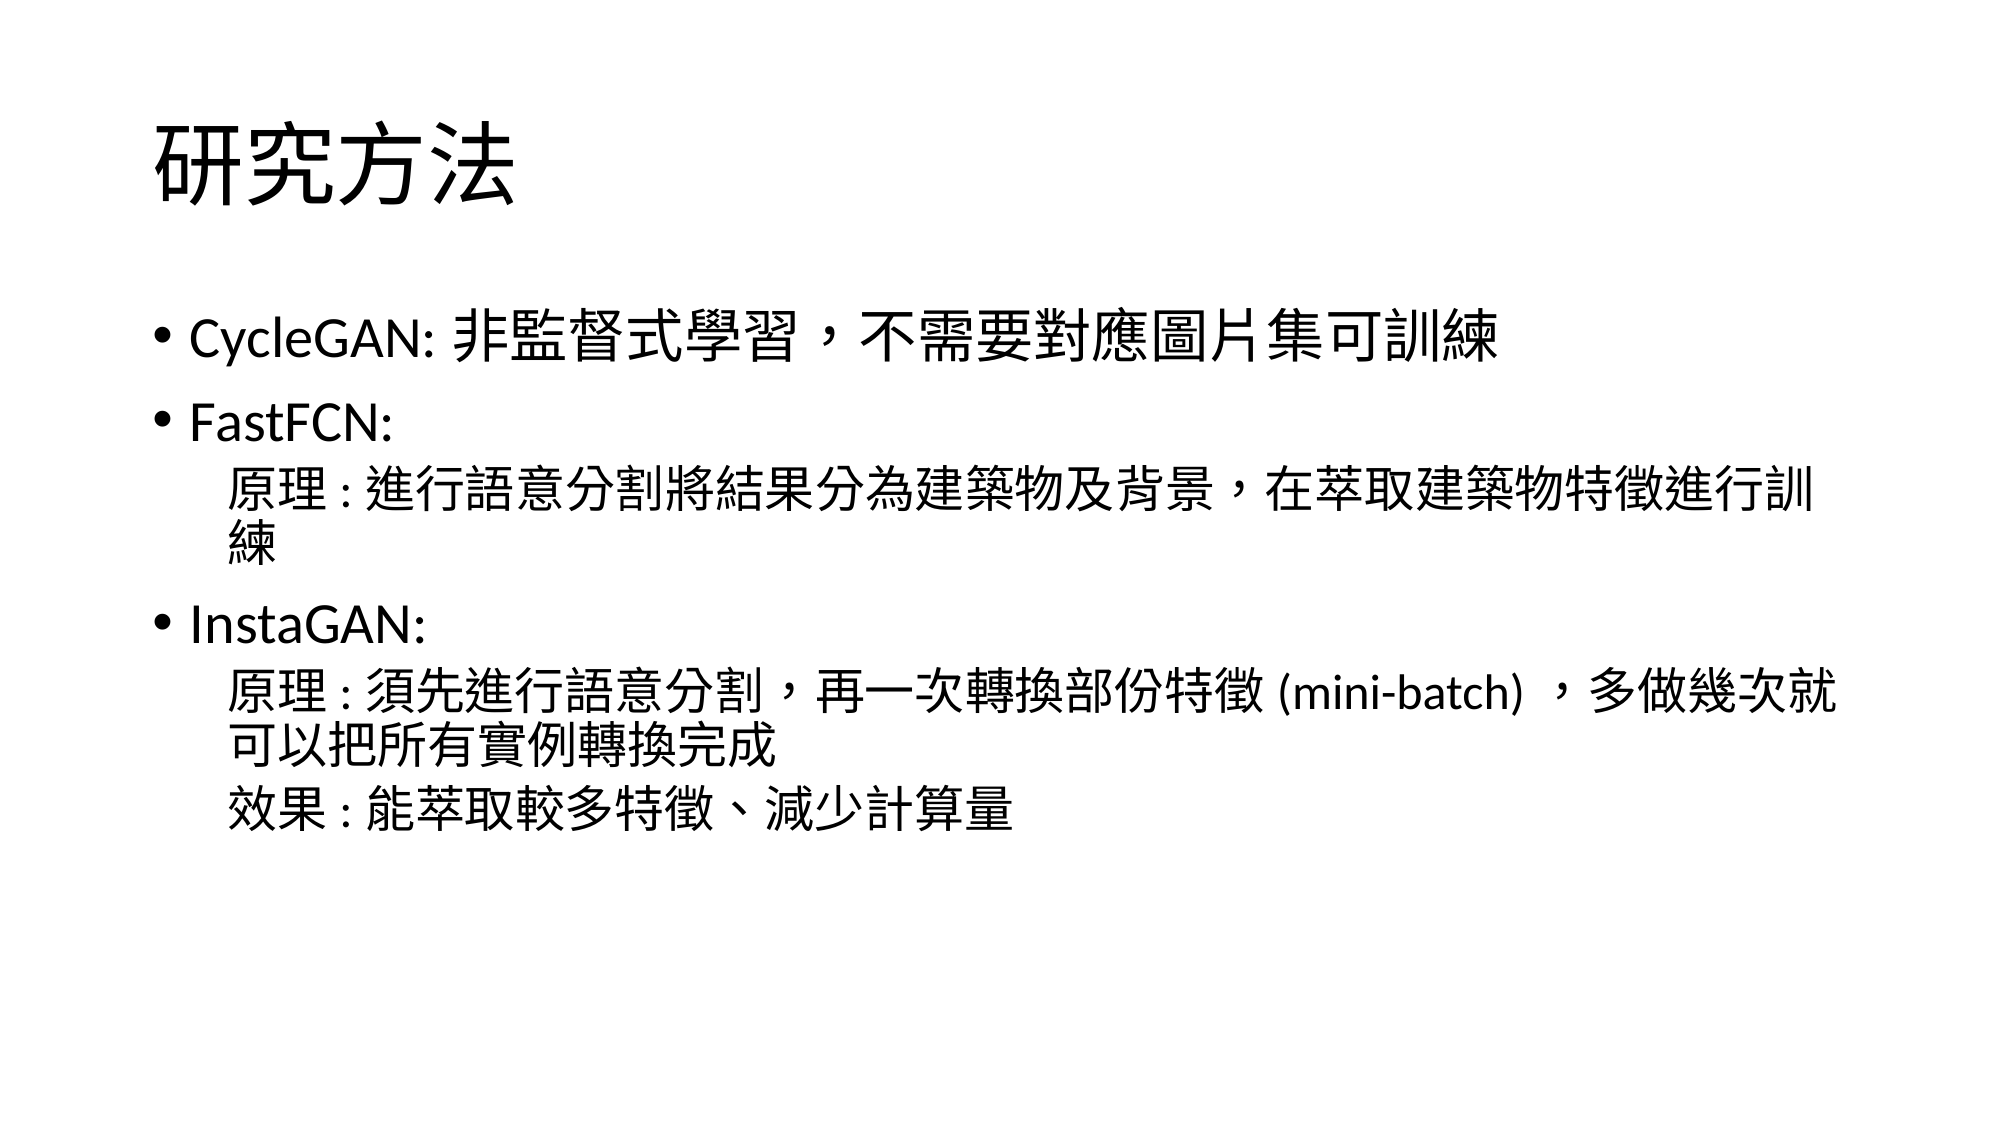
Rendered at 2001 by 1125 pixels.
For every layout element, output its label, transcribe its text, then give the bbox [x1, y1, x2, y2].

title 研究方法 [137, 59, 1863, 278]
list CycleGAN:非監督式學習，不需要對應圖片集可訓練 FastFCN: 原理:進行語意分割將結果分為建築物及背景，在萃取建築物特徵進行訓練 InstaGAN: 原理:須先進行語意分割，再一次轉換部份特徵(mini-batch)，多做幾次就可以把所有實例轉換完成 效果:能萃取較多特徵、減少計算量 [137, 299, 1863, 1014]
